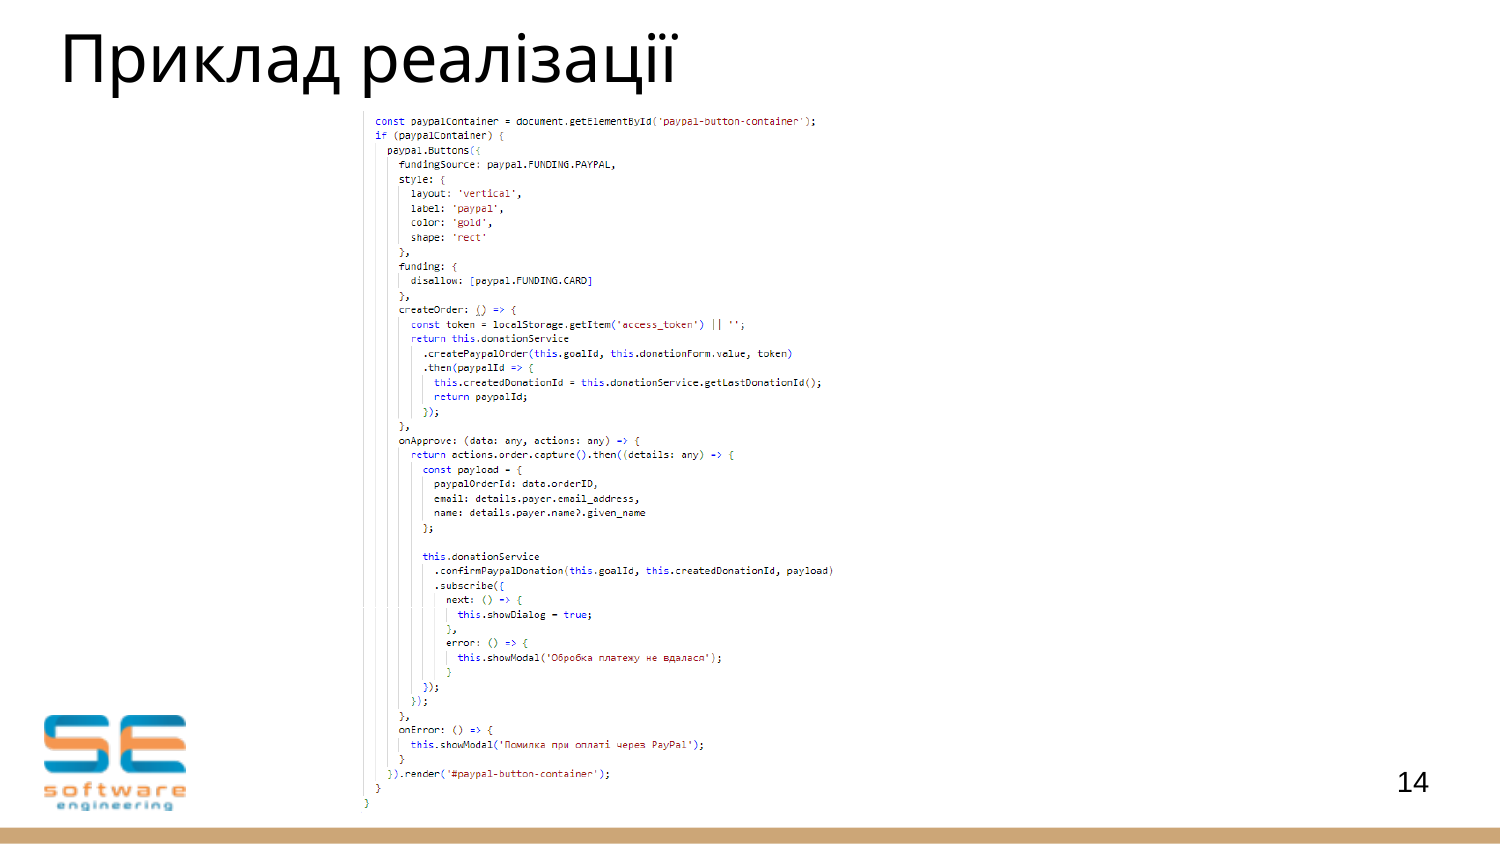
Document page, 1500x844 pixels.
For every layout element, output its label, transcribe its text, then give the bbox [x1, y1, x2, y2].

title Приклад реалізації [44, 0, 1442, 112]
text_box 14 [1382, 755, 1500, 806]
picture [43, 714, 186, 811]
picture [361, 110, 1139, 813]
